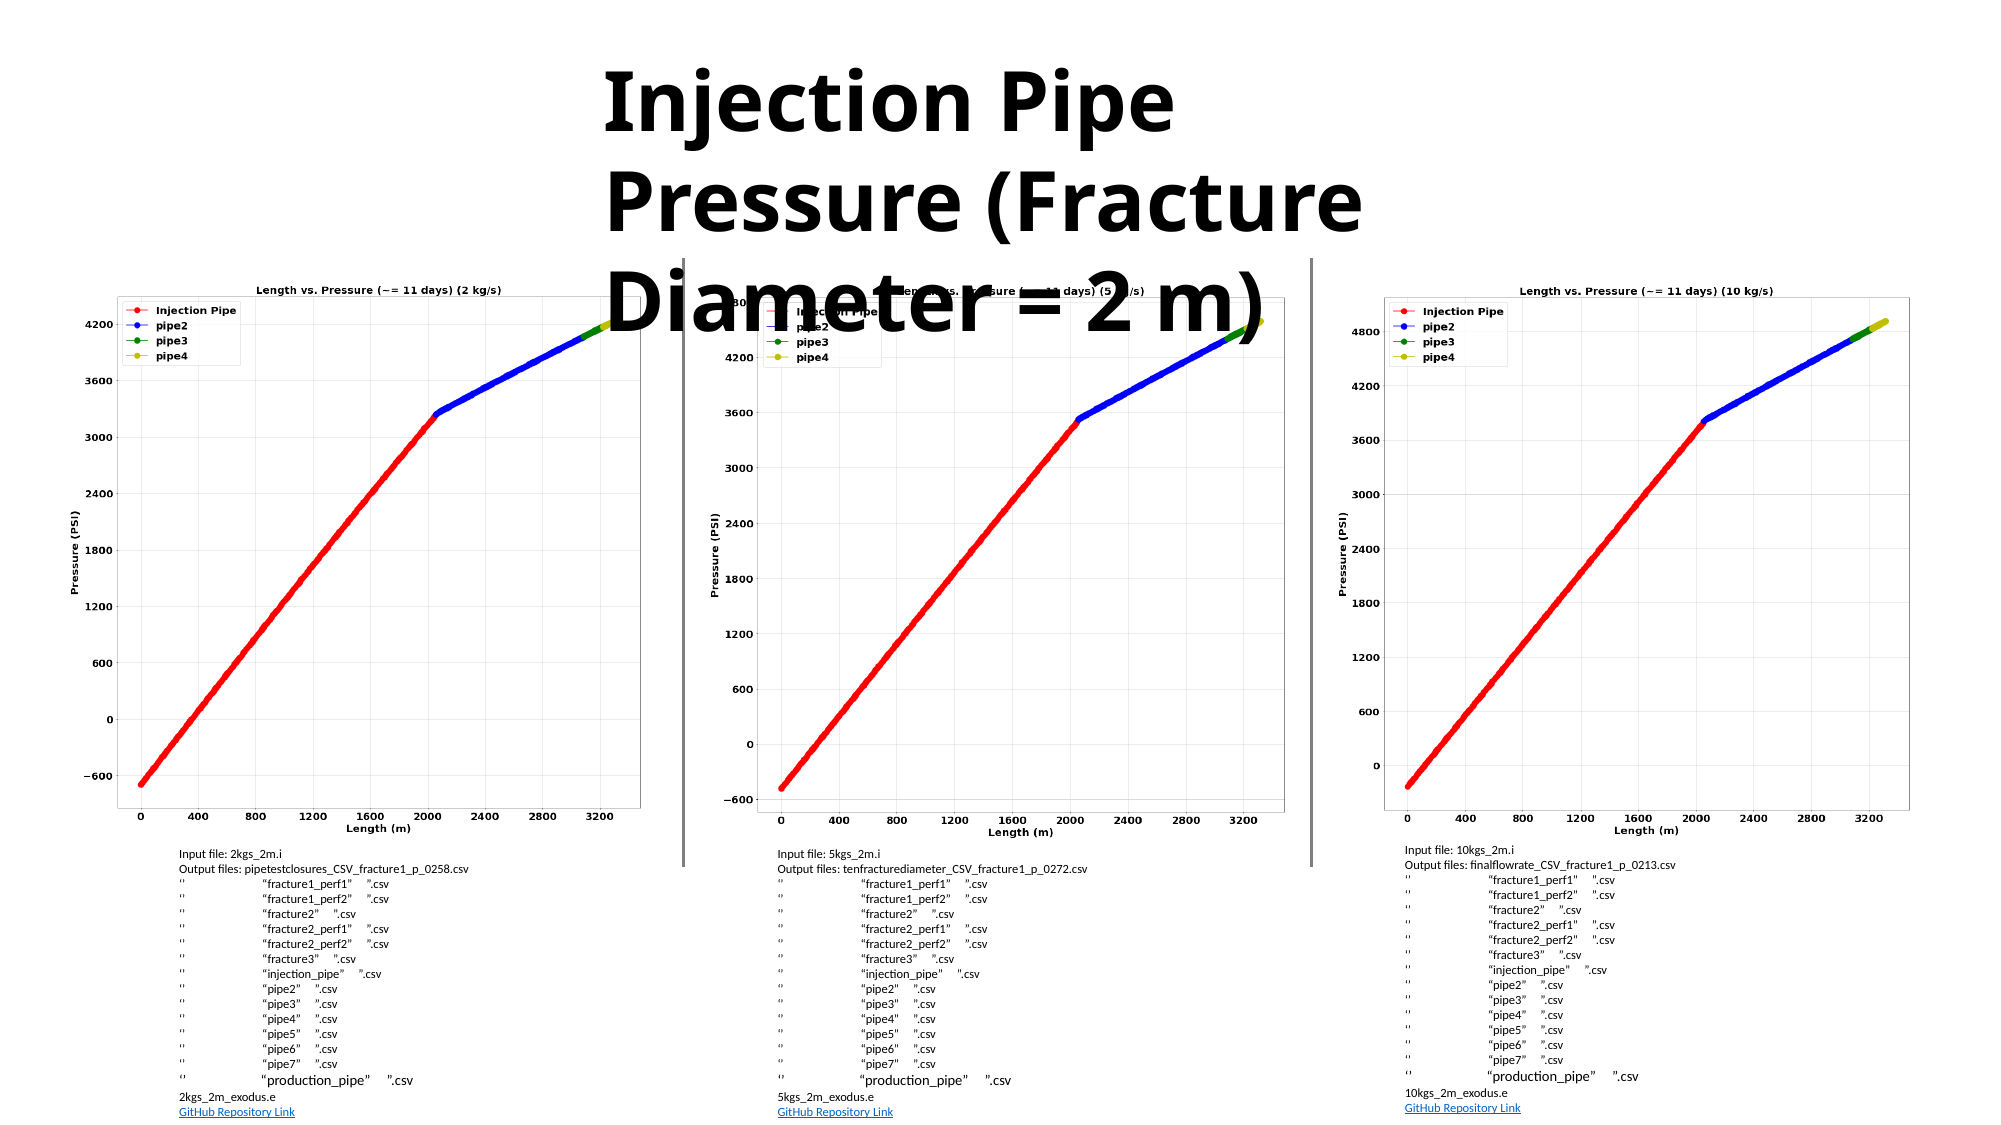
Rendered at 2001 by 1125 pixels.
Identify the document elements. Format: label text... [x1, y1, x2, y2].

picture [707, 283, 1288, 841]
text_box Input file: 2kgs_2m.i Output files: pipetestclosures_CSV_fracture1_p_0258.csv ‘’ “fracture1_perf1” ”.csv ‘’ “fracture1_perf2” ”.csv ‘’ “fracture2” ”.csv ‘’ “fracture2_perf1” ”.csv ‘’ “fracture2_perf2” ”.csv ‘’ “fracture3” ”.csv ‘’ “injection_pipe” ”.csv ‘’ “pipe2” ”.csv ‘’ “pipe3” ”.csv ‘’ “pipe4” ”.csv ‘’ “pipe5” ”.csv ‘’ “pipe6” ”.csv ‘’ “pipe7” ”.csv ‘’ “production_pipe” ”.csv 2kgs_2m_exodus.e GitHub Repository Link [164, 838, 639, 1125]
picture [66, 282, 644, 837]
text_box Input file: 10kgs_2m.i Output files: finalflowrate_CSV_fracture1_p_0213.csv ‘’ “fracture1_perf1” ”.csv ‘’ “fracture1_perf2” ”.csv ‘’ “fracture2” ”.csv ‘’ “fracture2_perf1” ”.csv ‘’ “fracture2_perf2” ”.csv ‘’ “fracture3” ”.csv ‘’ “injection_pipe” ”.csv ‘’ “pipe2” ”.csv ‘’ “pipe3” ”.csv ‘’ “pipe4” ”.csv ‘’ “pipe5” ”.csv ‘’ “pipe6” ”.csv ‘’ “pipe7” ”.csv ‘’ “production_pipe” ”.csv 10kgs_2m_exodus.e GitHub Repository Link [1390, 839, 1865, 1122]
text_box Input file: 5kgs_2m.i Output files: tenfracturediameter_CSV_fracture1_p_0272.csv ‘’ “fracture1_perf1” ”.csv ‘’ “fracture1_perf2” ”.csv ‘’ “fracture2” ”.csv ‘’ “fracture2_perf1” ”.csv ‘’ “fracture2_perf2” ”.csv ‘’ “fracture3” ”.csv ‘’ “injection_pipe” ”.csv ‘’ “pipe2” ”.csv ‘’ “pipe3” ”.csv ‘’ “pipe4” ”.csv ‘’ “pipe5” ”.csv ‘’ “pipe6” ”.csv ‘’ “pipe7” ”.csv ‘’ “production_pipe” ”.csv 5kgs_2m_exodus.e GitHub Repository Link [762, 841, 1238, 1125]
text_box Injection Pipe Pressure (Fracture Diameter = 2 m) [588, 41, 1513, 356]
picture [1335, 283, 1913, 839]
